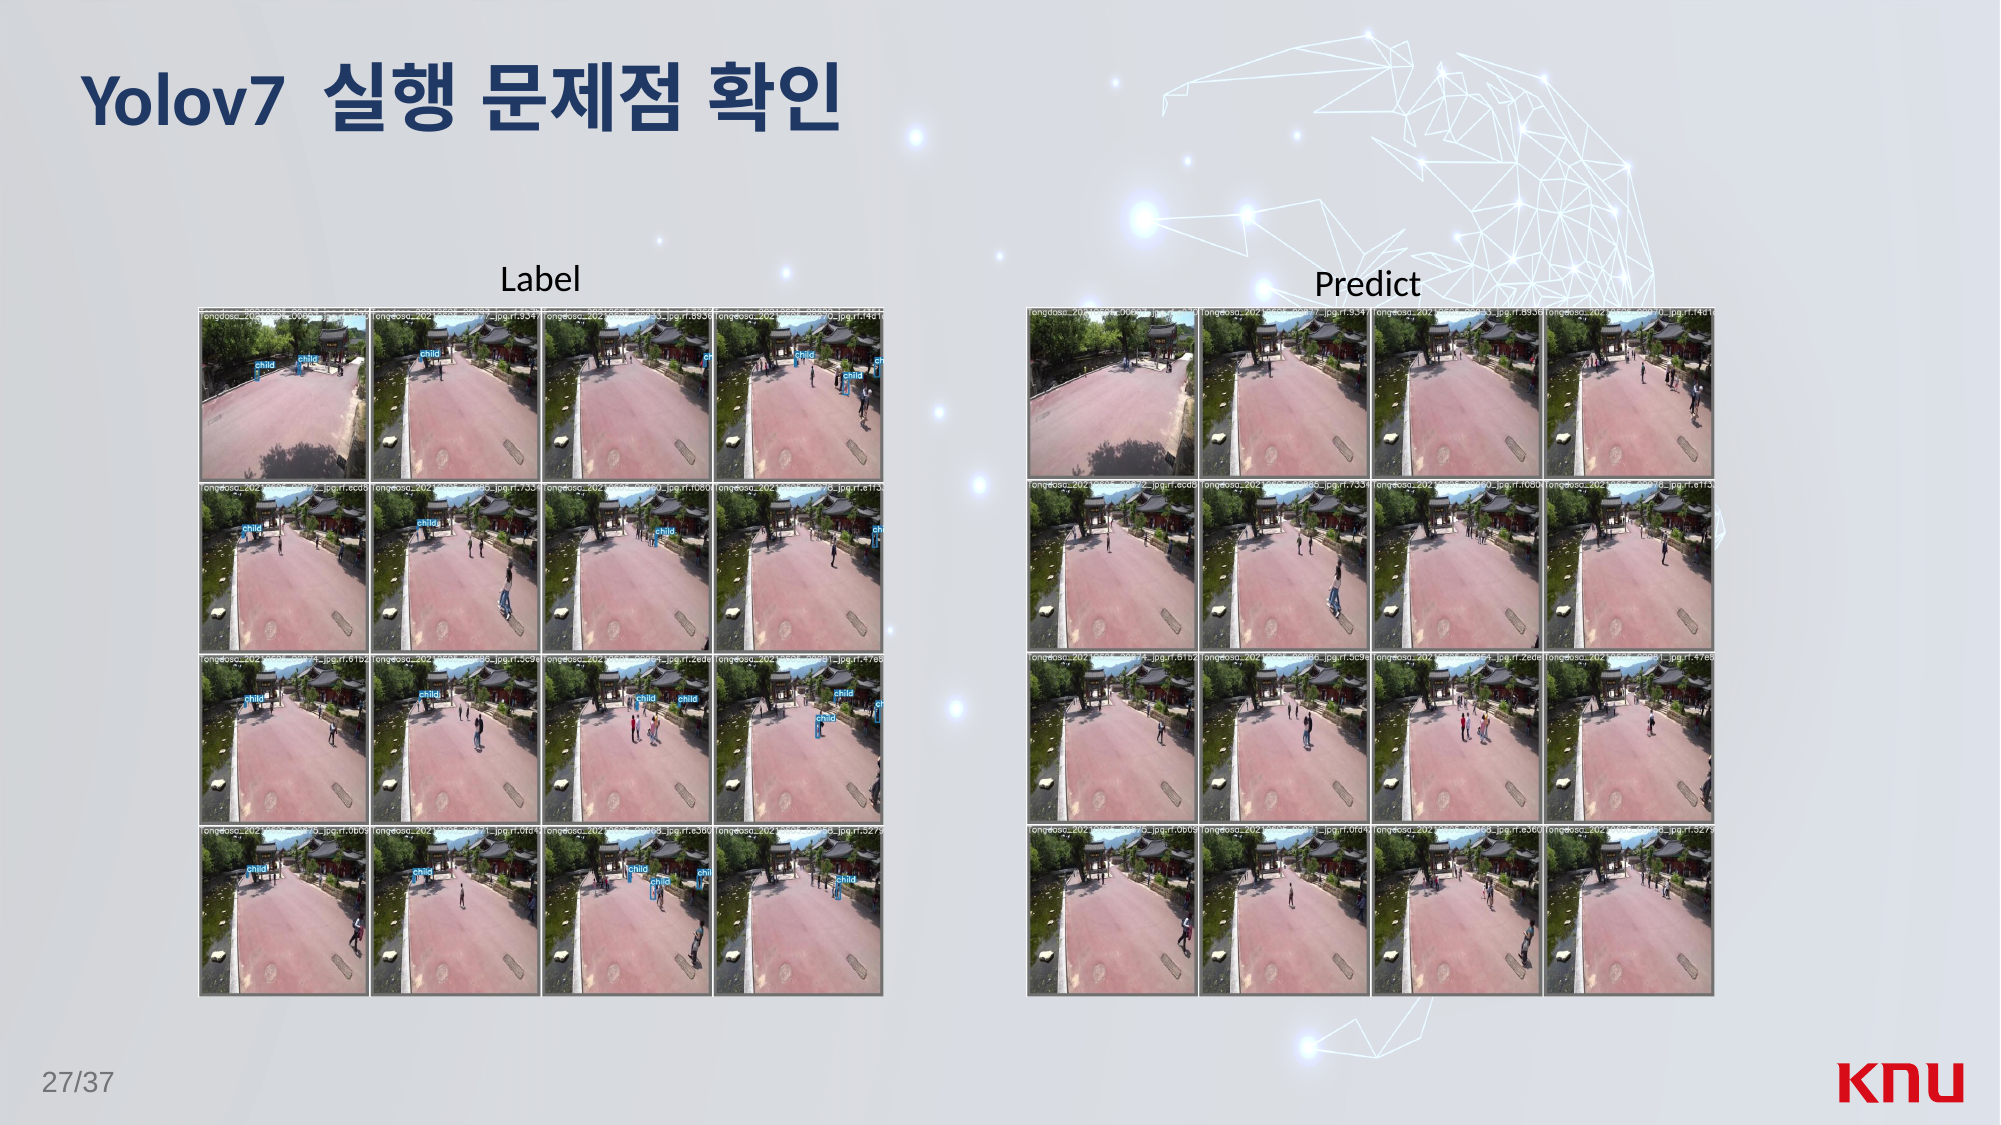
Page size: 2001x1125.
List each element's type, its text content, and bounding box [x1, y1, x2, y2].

picture [198, 307, 884, 997]
text_box Predict [1299, 251, 1437, 307]
picture [1025, 307, 1715, 997]
title Yolov7 실행 문제점 확인 [66, 31, 1943, 171]
text_box Label [485, 246, 597, 307]
